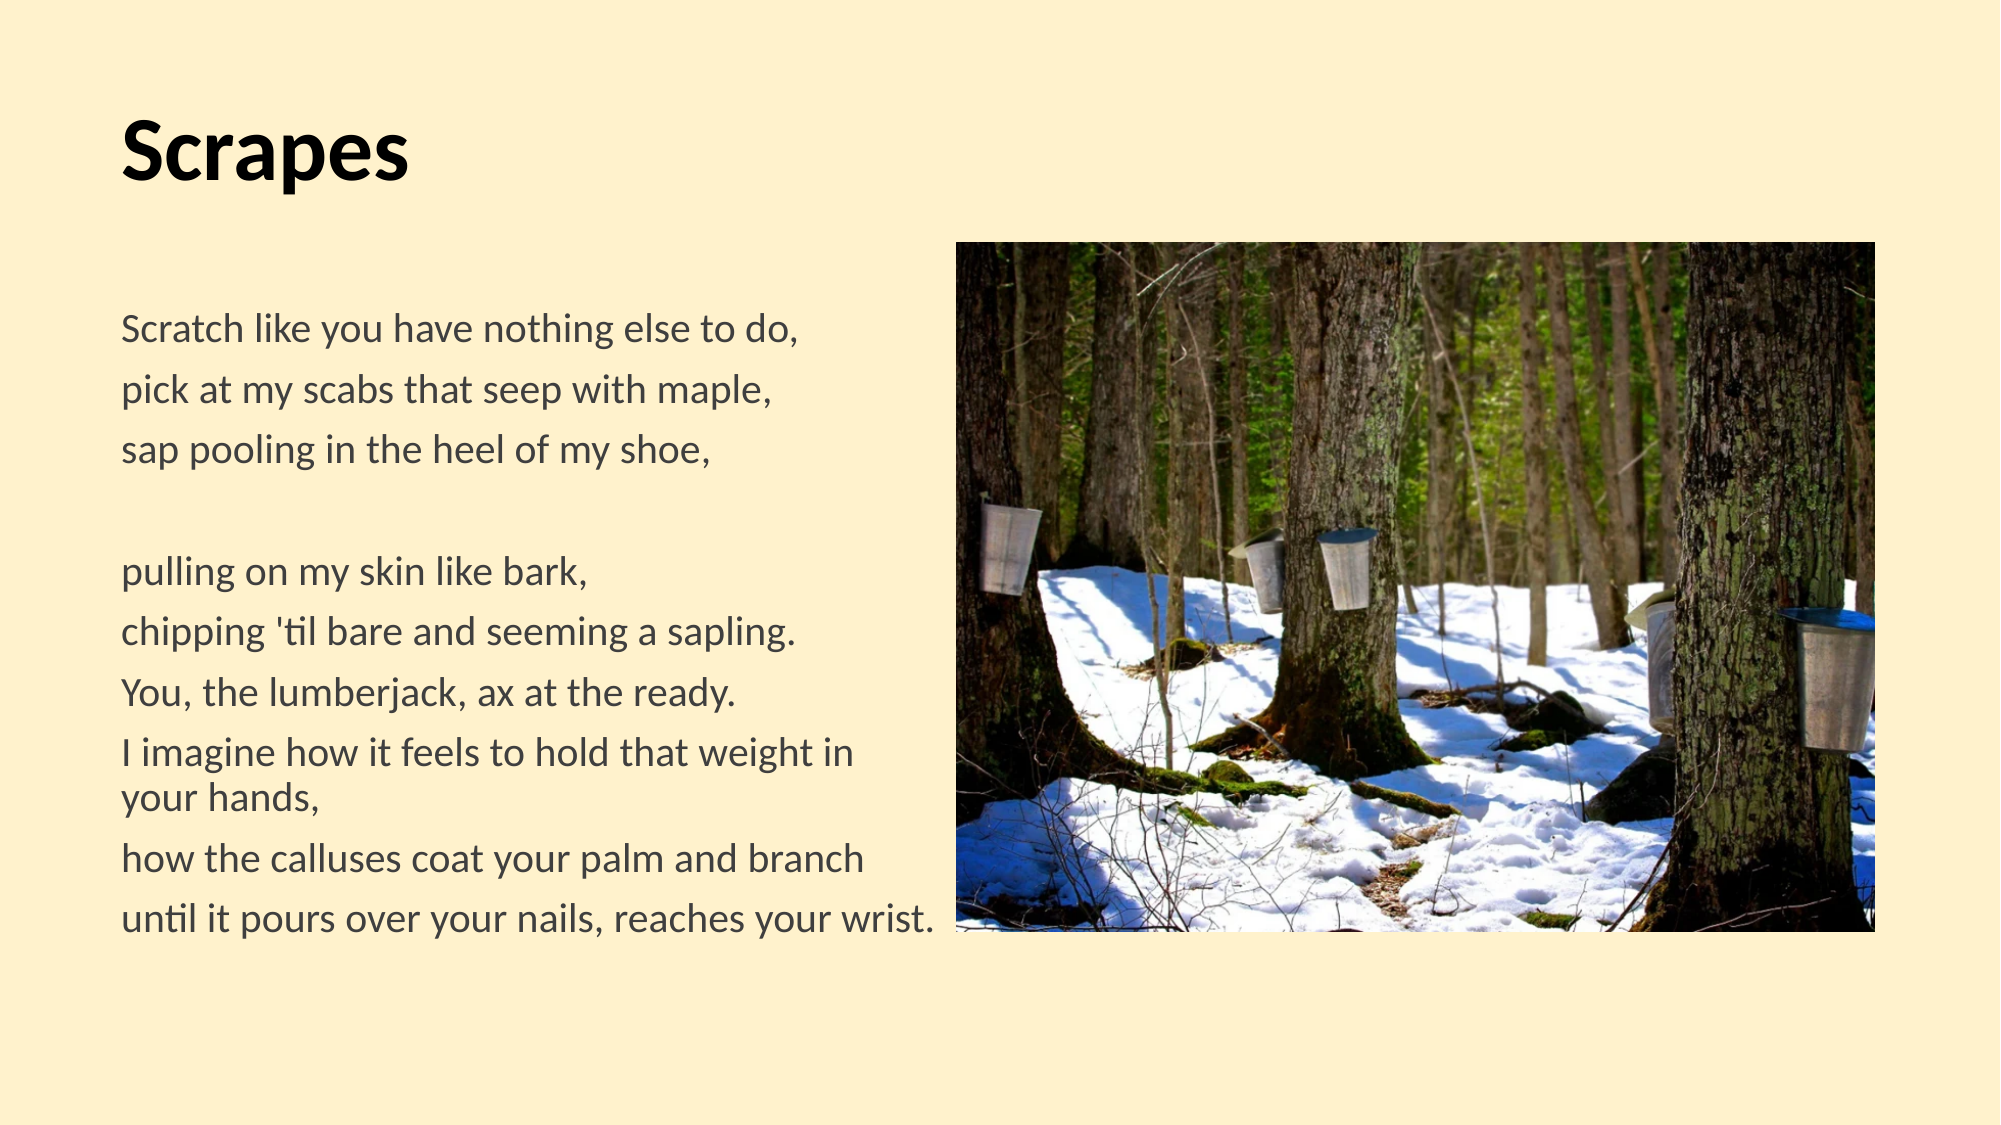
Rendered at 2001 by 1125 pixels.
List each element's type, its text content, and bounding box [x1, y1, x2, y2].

list Scratch like you have nothing else to do, pick at my scabs that seep with maple, sap pooling in the heel of my shoe, pulling on my skin like bark, chipping 'til bare and seeming a sapling. You, the lumberjack, ax at the ready. I imagine how it feels to hold that weight in your hands, how the calluses coat your palm and branch until it pours over your nails, reaches your wrist. [106, 299, 957, 1014]
title Scrapes [106, 42, 1832, 260]
picture [955, 242, 1875, 932]
